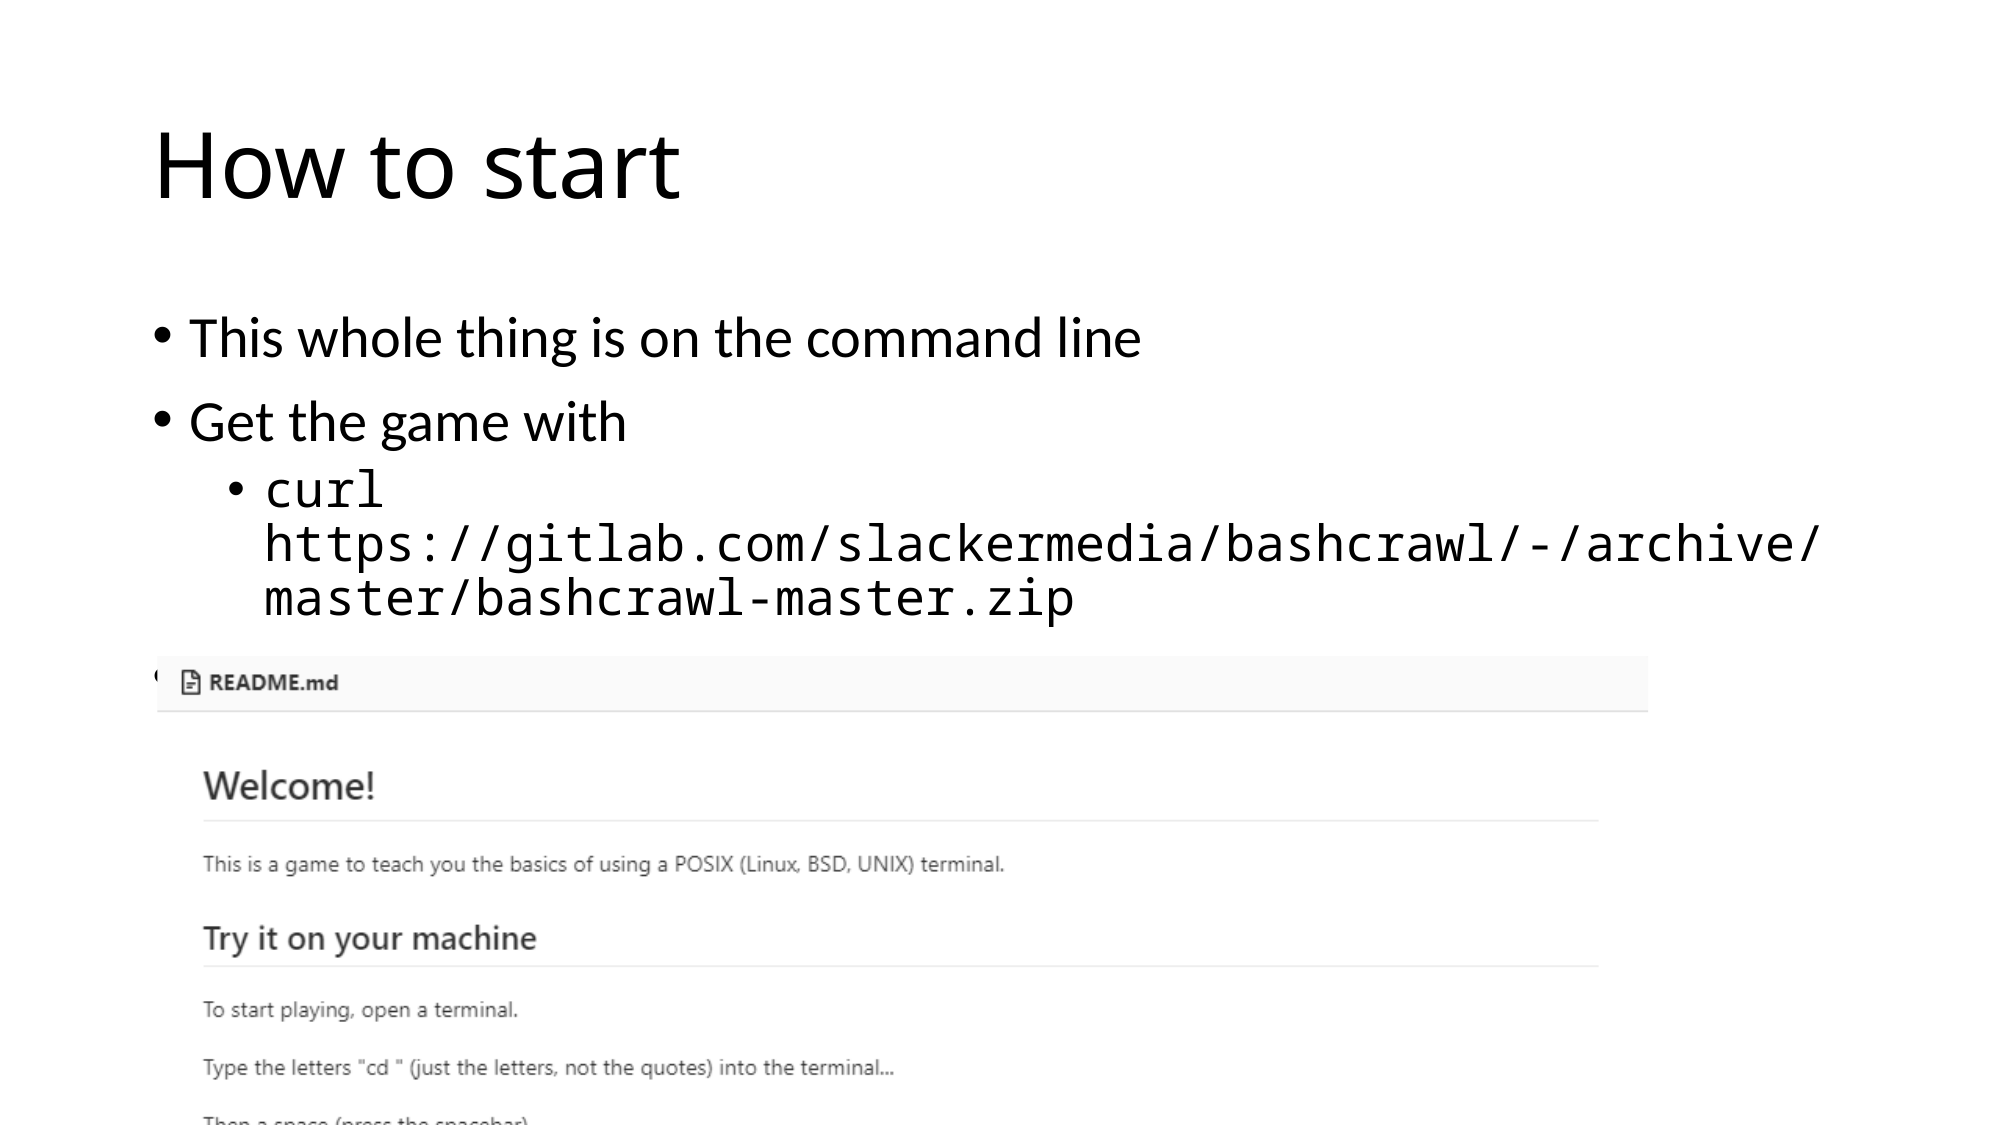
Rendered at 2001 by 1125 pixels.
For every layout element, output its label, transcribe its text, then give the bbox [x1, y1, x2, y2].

title How to start [137, 59, 1863, 278]
picture [157, 656, 1649, 1125]
list This whole thing is on the command line Get the game with curl https://gitlab.com/slackermedia/bashcrawl/-/archive/master/bashcrawl-master.zip Follow the tutorial on the website [137, 299, 1863, 1014]
